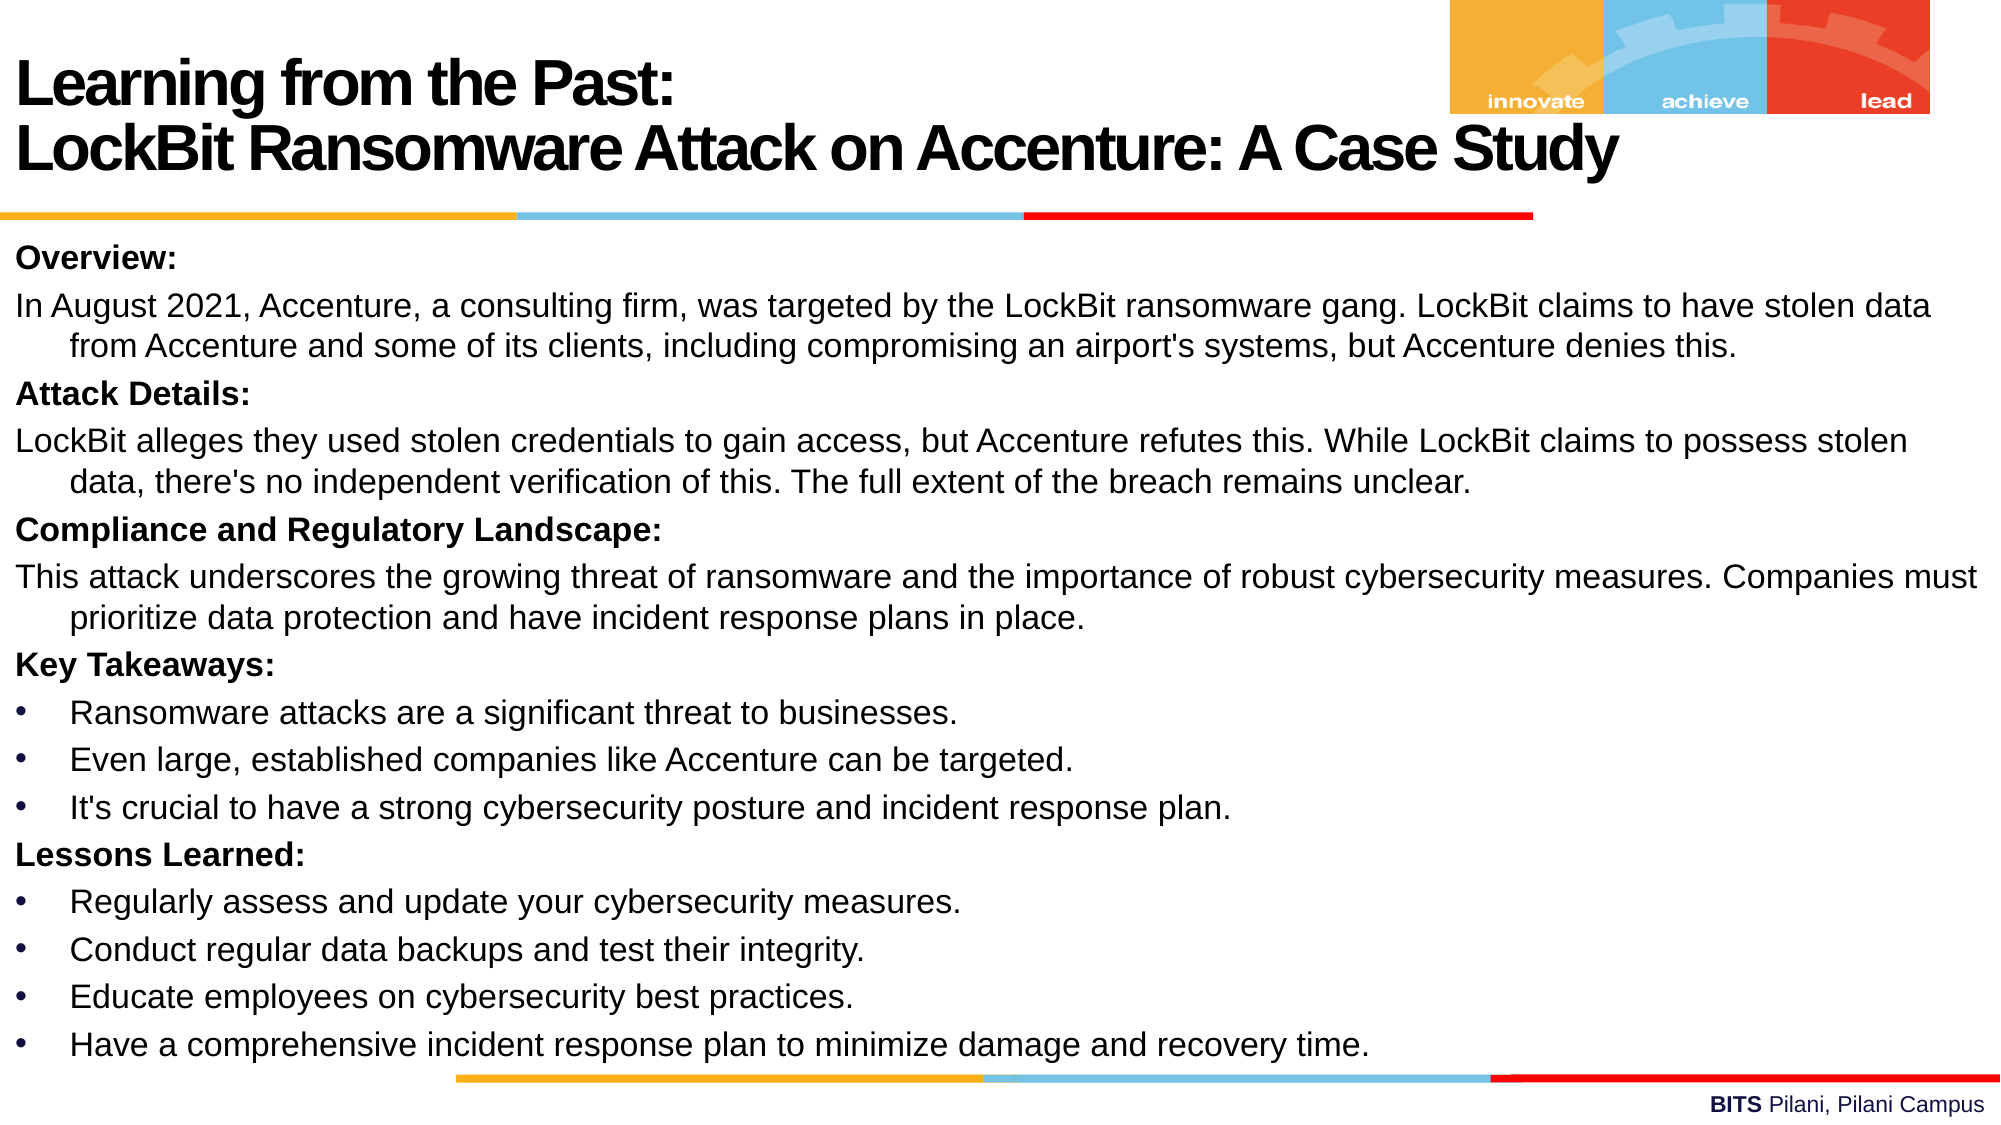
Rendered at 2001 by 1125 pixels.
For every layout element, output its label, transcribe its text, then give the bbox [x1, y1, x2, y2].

list Overview: In August 2021, Accenture, a consulting firm, was targeted by the LockBit ransomware gang. LockBit claims to have stolen data from Accenture and some of its clients, including compromising an airport's systems, but Accenture denies this. Attack Details: LockBit alleges they used stolen credentials to gain access, but Accenture refutes this. While LockBit claims to possess stolen data, there's no independent verification of this. The full extent of the breach remains unclear. Compliance and Regulatory Landscape: This attack underscores the growing threat of ransomware and the importance of robust cybersecurity measures. Companies must prioritize data protection and have incident response plans in place. Key Takeaways: Ransomware attacks are a significant threat to businesses. Even large, established companies like Accenture can be targeted. It's crucial to have a strong cybersecurity posture and incident response plan. Lessons Learned: Regularly assess and update your cybersecurity measures. Conduct regular data backups and test their integrity. Educate employees on cybersecurity best practices. Have a comprehensive incident response plan to minimize damage and recovery time. [0, 228, 2000, 1073]
picture [1449, 0, 1930, 114]
list Learning from the Past: LockBit Ransomware Attack on Accenture: A Case Study [0, 24, 1679, 213]
